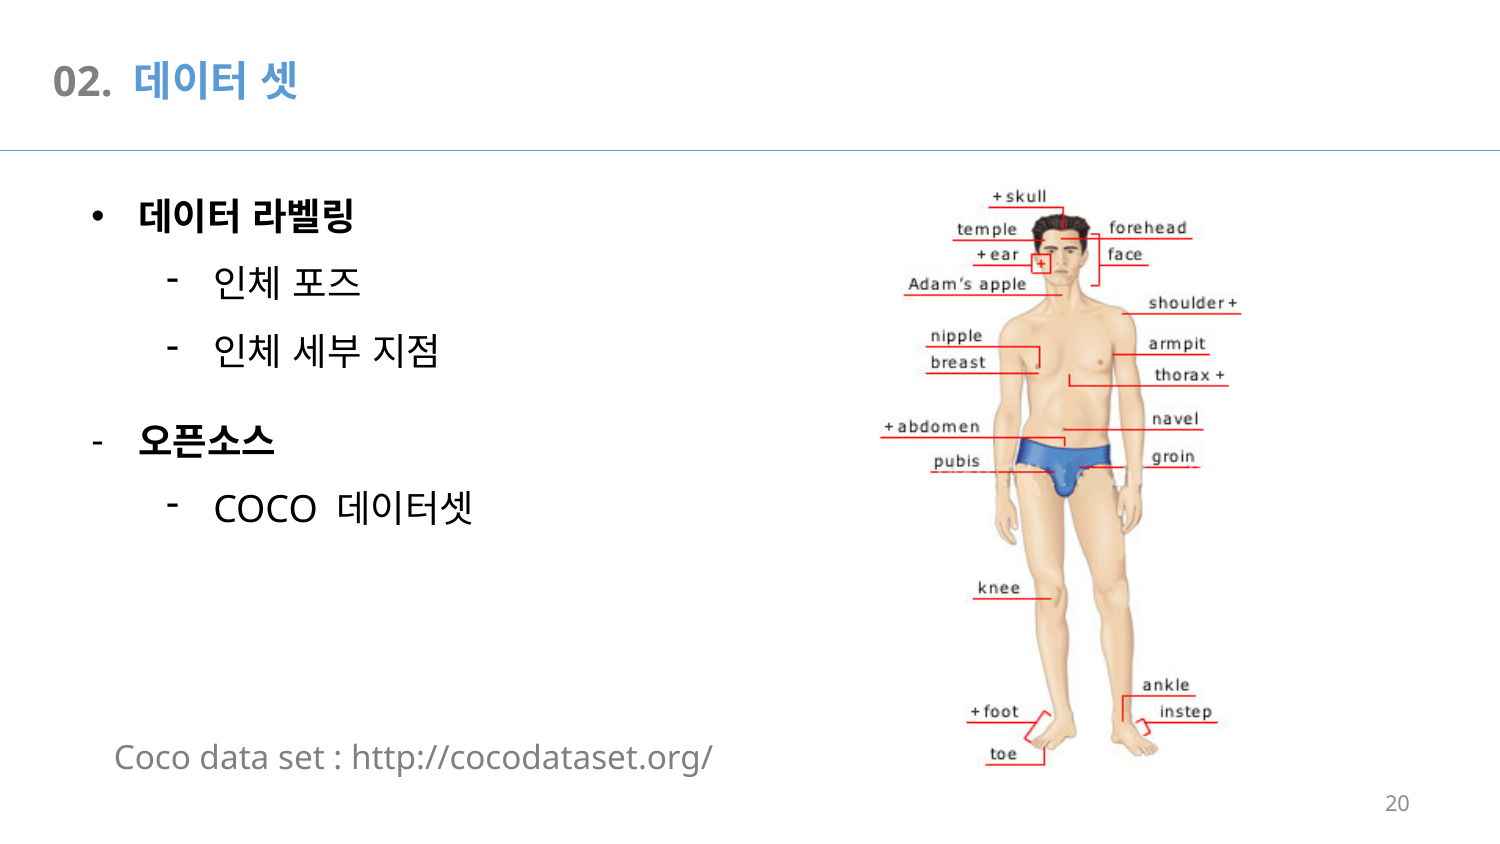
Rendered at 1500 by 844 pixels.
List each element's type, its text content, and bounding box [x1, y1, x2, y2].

slide_number 20 [1074, 782, 1425, 827]
picture [879, 185, 1251, 780]
title 02. 데이터 셋 [37, 75, 715, 127]
text_box 데이터 라벨링 인체 포즈 인체 세부 지점 오픈소스 COCO 데이터셋 [76, 185, 879, 628]
text_box [0, 0, 1500, 75]
text_box Coco data set : http://cocodataset.org/ [99, 728, 729, 784]
